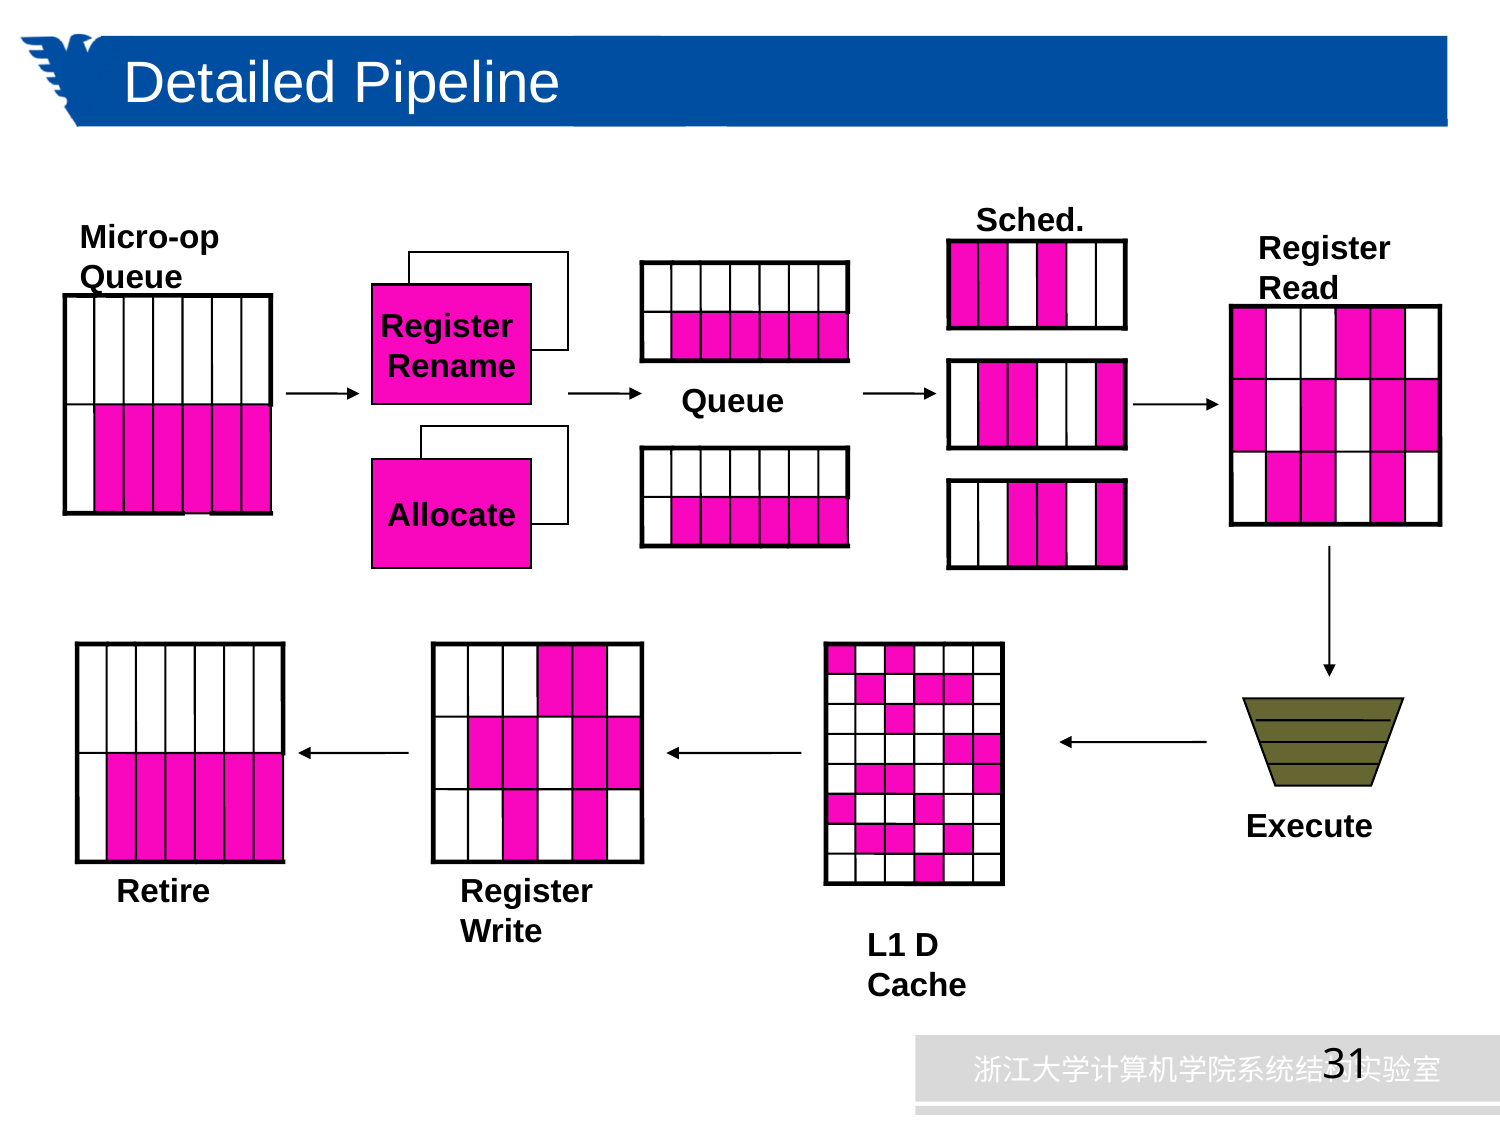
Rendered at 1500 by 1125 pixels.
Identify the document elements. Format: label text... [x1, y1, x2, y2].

title Detailed Pipeline [108, 38, 1406, 121]
text_box L1 D Cache [852, 966, 1003, 1011]
picture [5, 19, 148, 127]
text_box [64, 190, 1441, 958]
